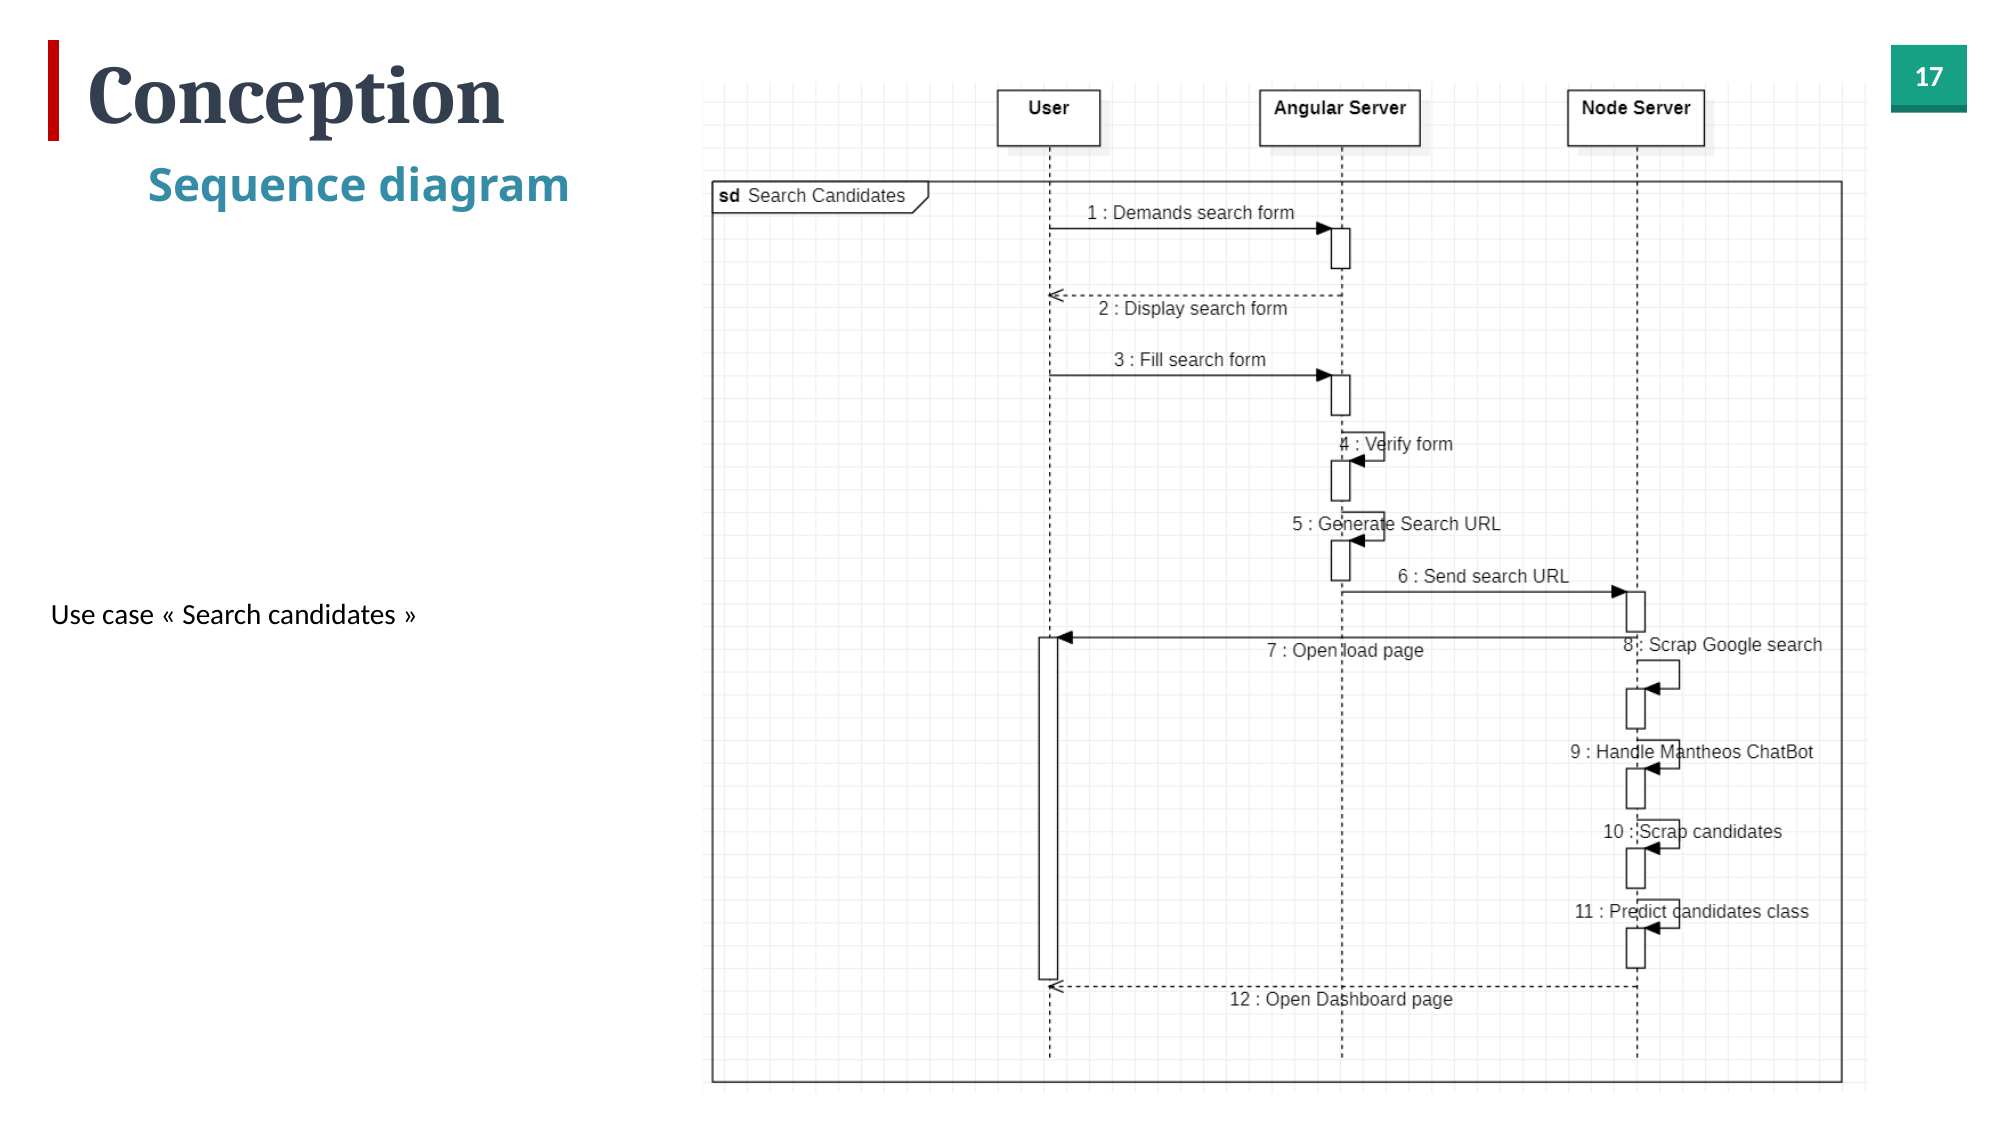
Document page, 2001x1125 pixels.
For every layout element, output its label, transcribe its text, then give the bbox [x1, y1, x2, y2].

text_box Sequence diagram [147, 156, 701, 212]
text_box Conception [88, 40, 1056, 141]
picture [701, 82, 1869, 1093]
text_box Use case « Search candidates » [36, 587, 701, 638]
